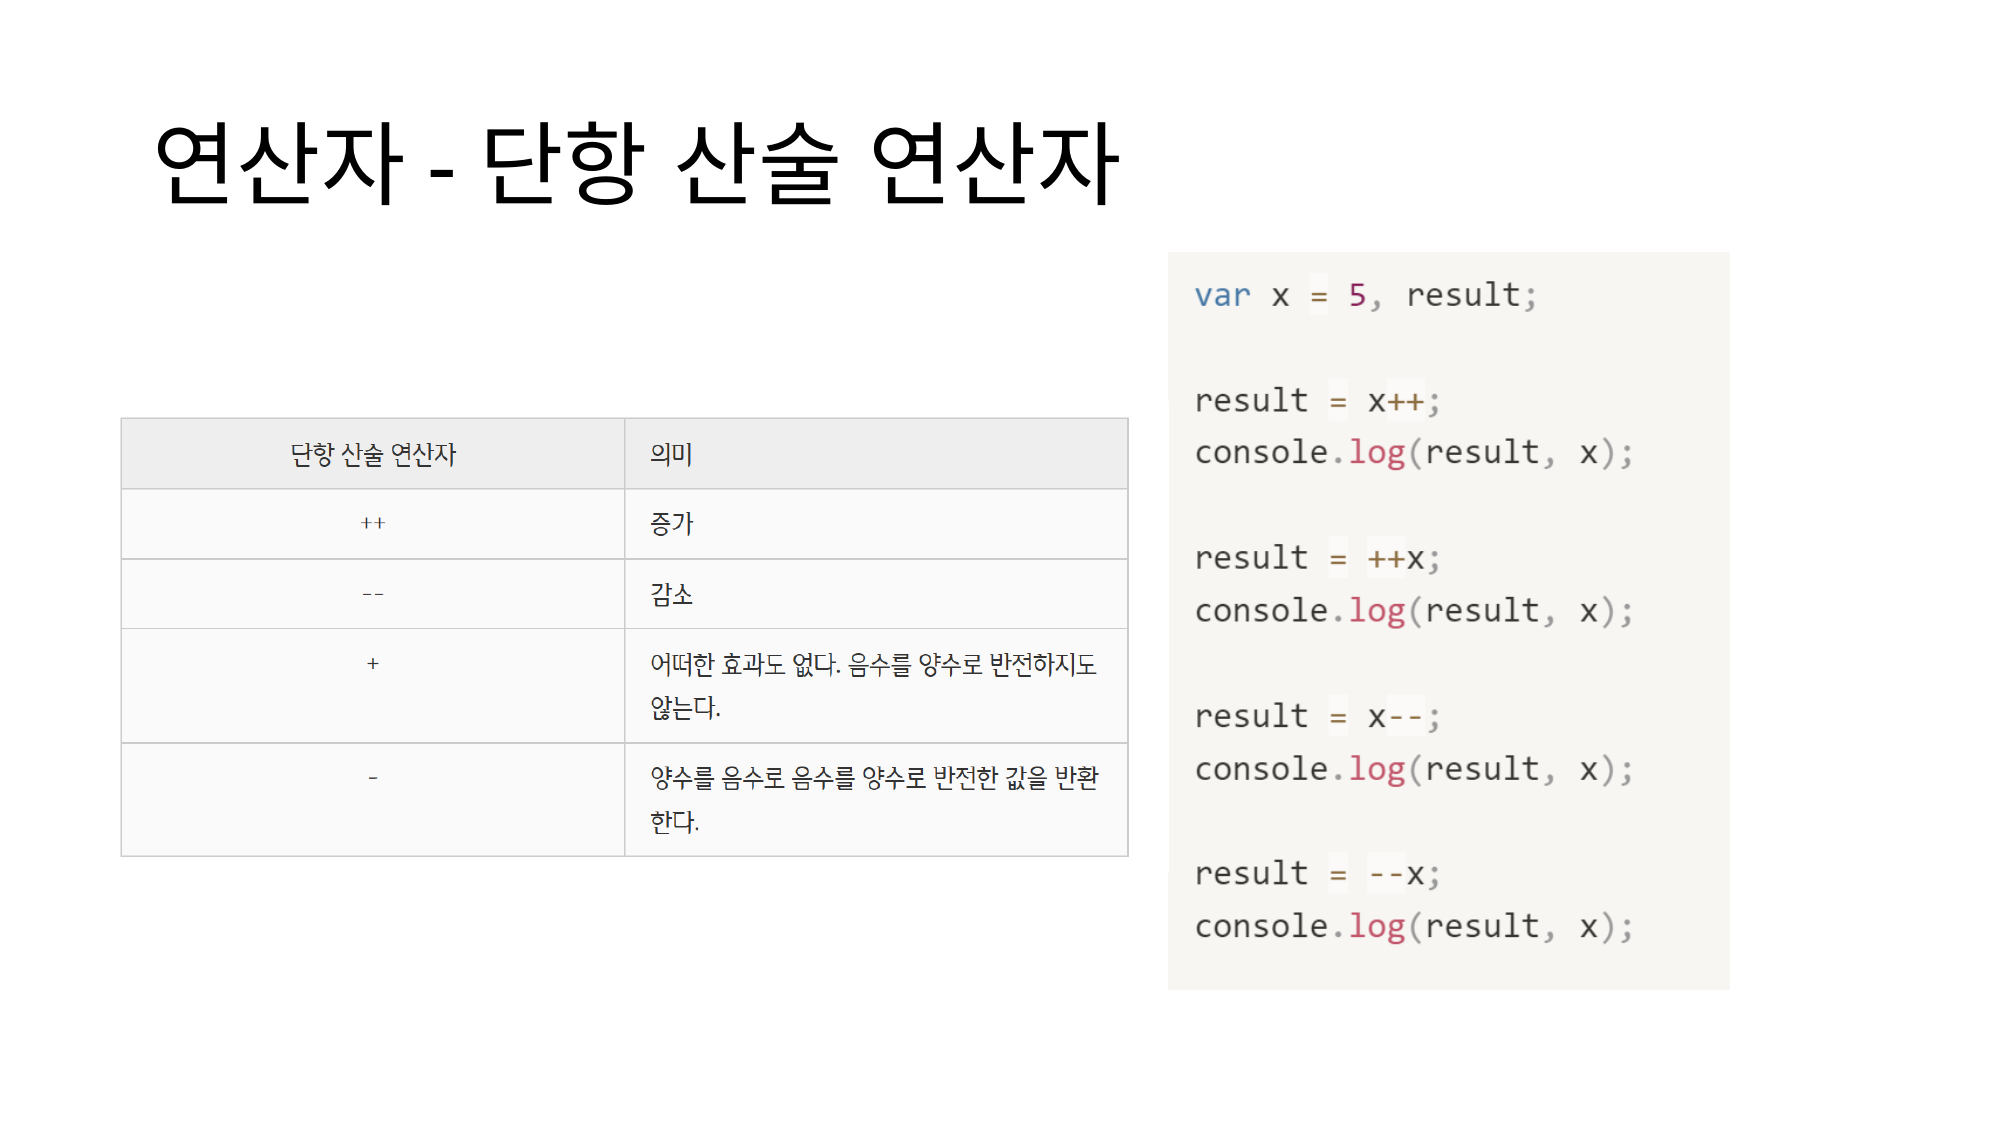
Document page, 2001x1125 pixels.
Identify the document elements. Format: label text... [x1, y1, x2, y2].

title 연산자-단항 산술 연산자 [137, 59, 1863, 278]
picture [104, 252, 1730, 990]
